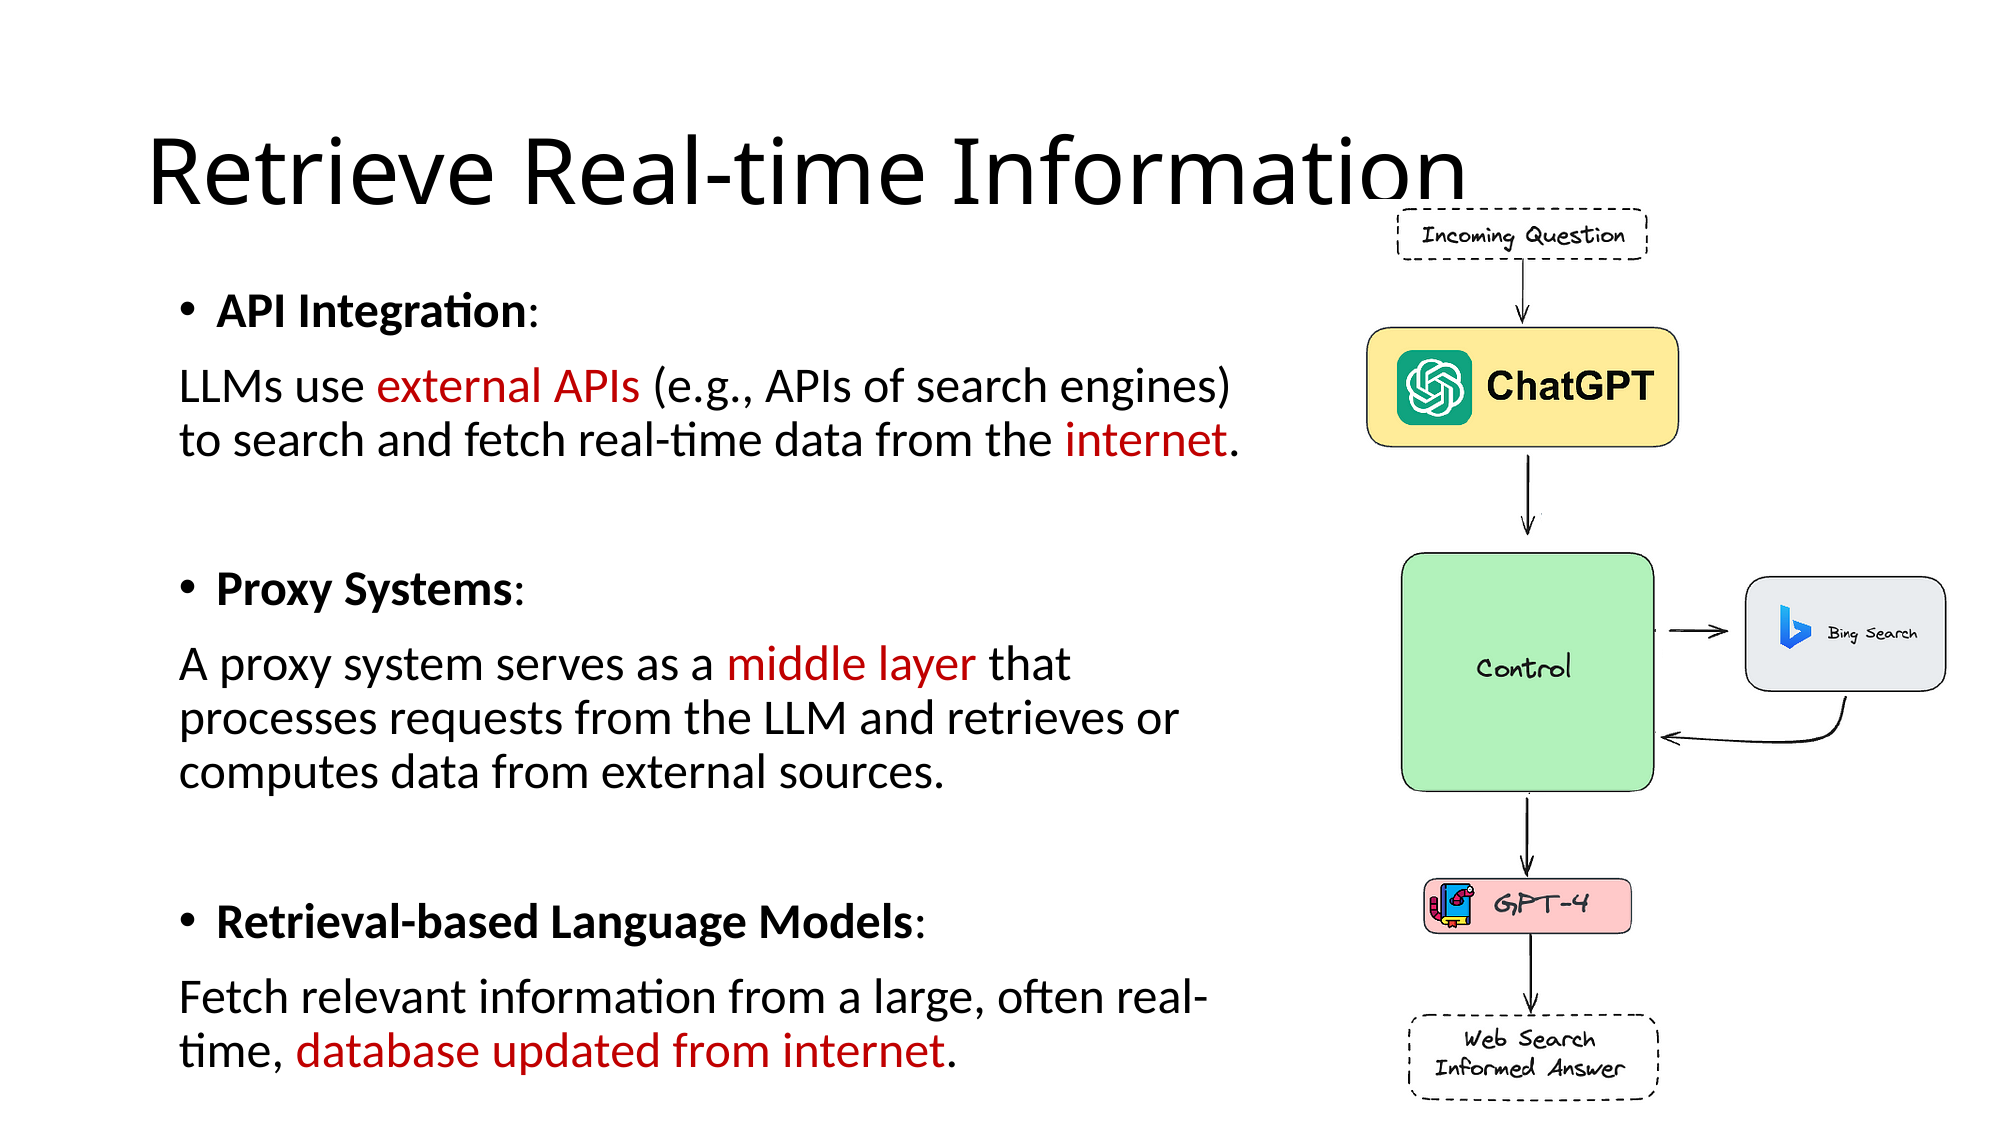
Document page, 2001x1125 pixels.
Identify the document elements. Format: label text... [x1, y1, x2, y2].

list API Integration: LLMs use external APIs (e.g., APIs of search engines) to search and fetch real-time data from the internet. Proxy Systems: A proxy system serves as a middle layer that processes requests from the LLM and retrieves or computes data from external sources. Retrieval-based Language Models: Fetch relevant information from a large, often real-time, database updated from internet. [164, 276, 1274, 1113]
title Retrieve Real-time Information [130, 90, 1806, 260]
picture [1359, 199, 1957, 1113]
